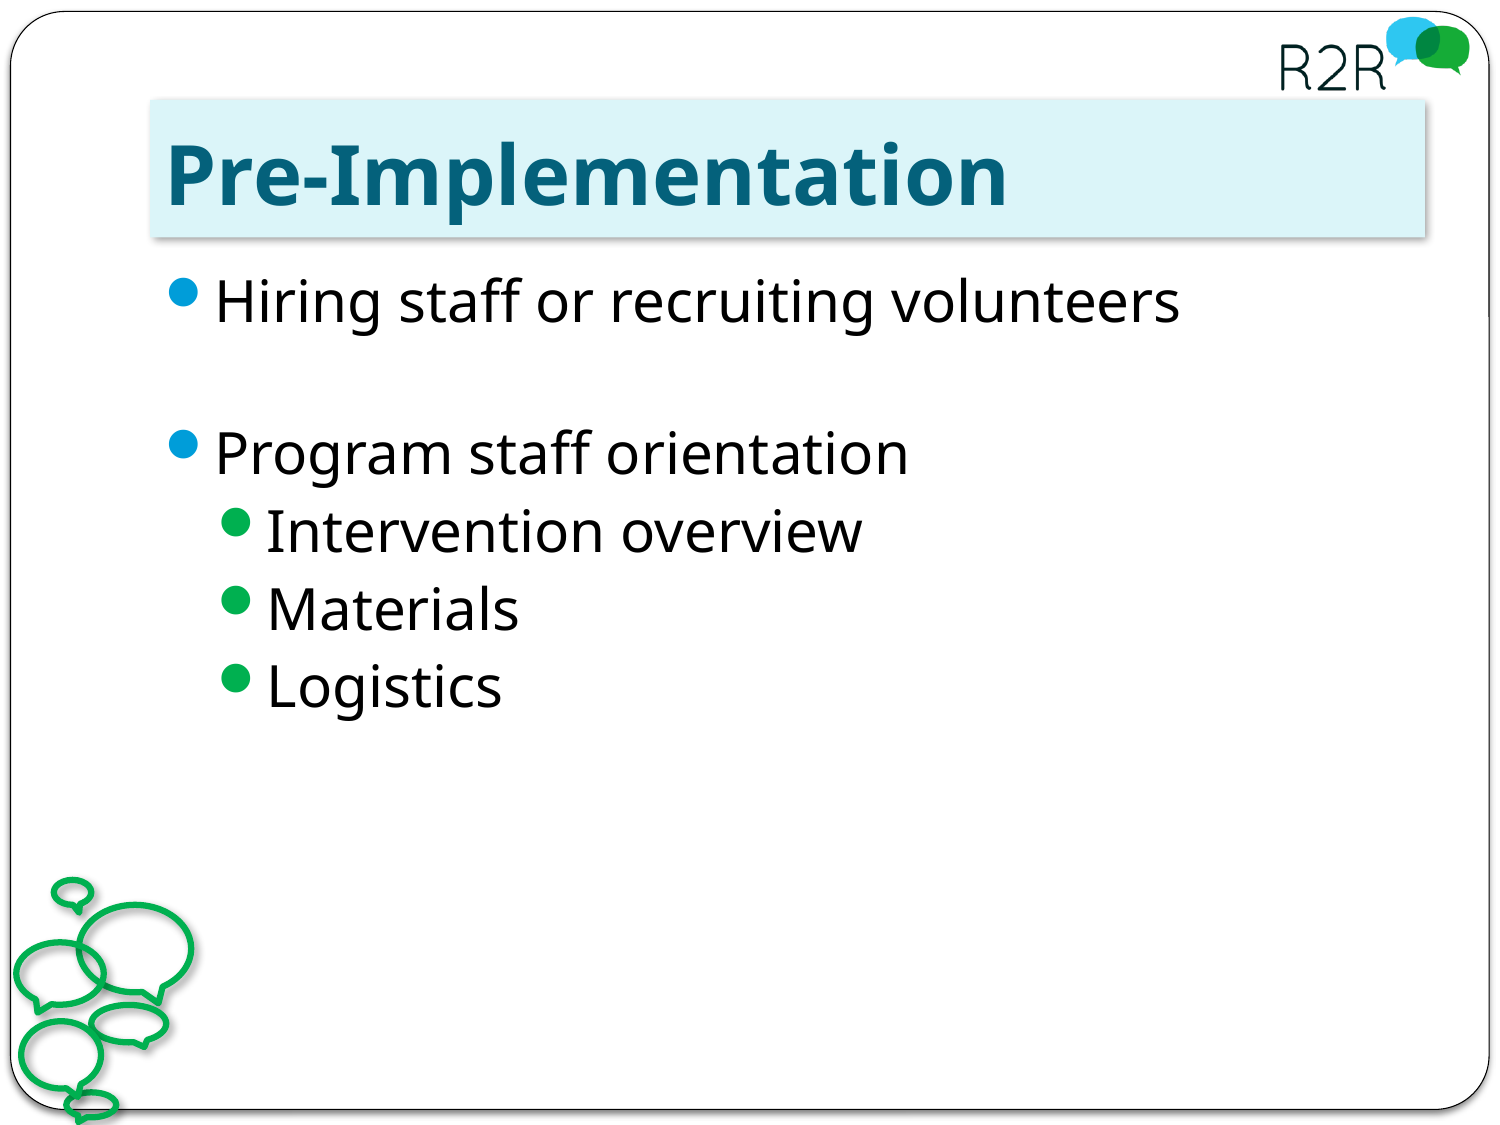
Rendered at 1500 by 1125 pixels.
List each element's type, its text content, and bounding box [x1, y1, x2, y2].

list Hiring staff or recruiting volunteers Program staff orientation Intervention overview Materials Logistics [150, 256, 1425, 1000]
picture [1275, 12, 1475, 100]
title Pre-Implementation [150, 99, 1425, 238]
